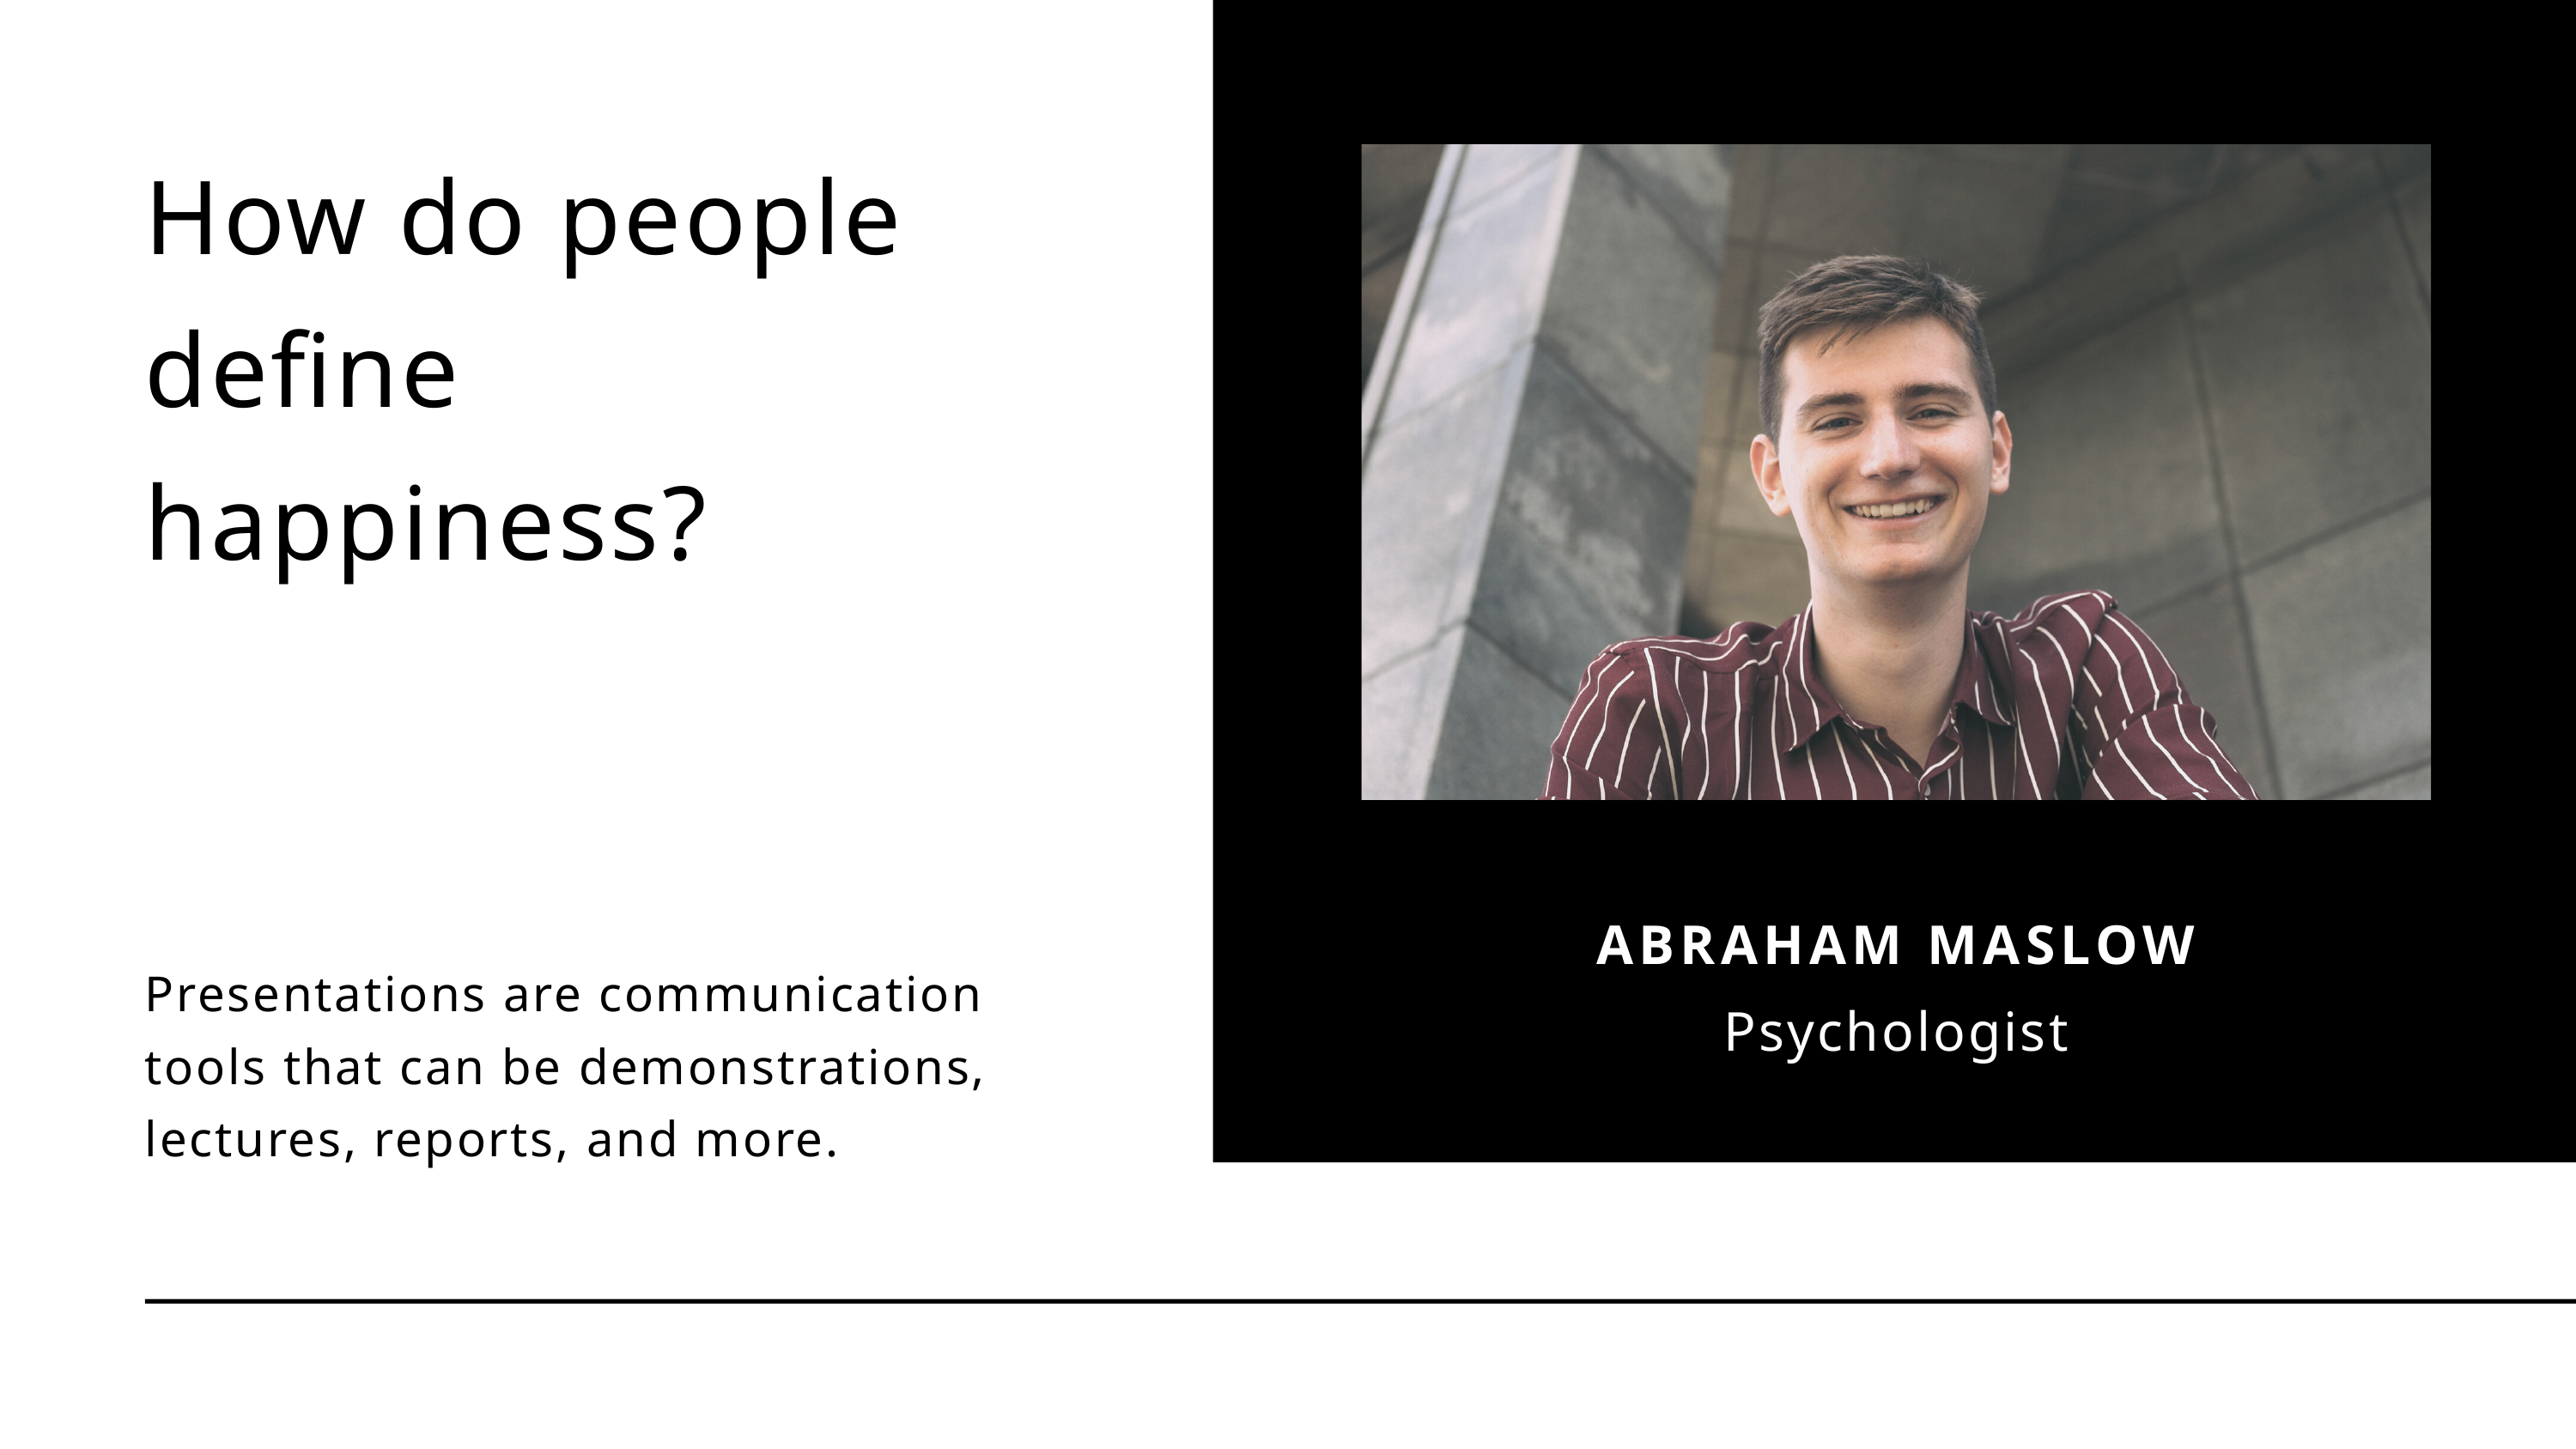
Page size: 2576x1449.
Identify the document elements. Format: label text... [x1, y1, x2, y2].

text_box [144, 1299, 2576, 1304]
text_box Presentations are communication tools that can be demonstrations, lectures, reports, and more. [144, 949, 1012, 1167]
text_box How do people define happiness? [144, 122, 1012, 581]
picture [1361, 144, 2432, 800]
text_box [1502, 903, 2291, 1056]
text_box [1212, 0, 2576, 1163]
